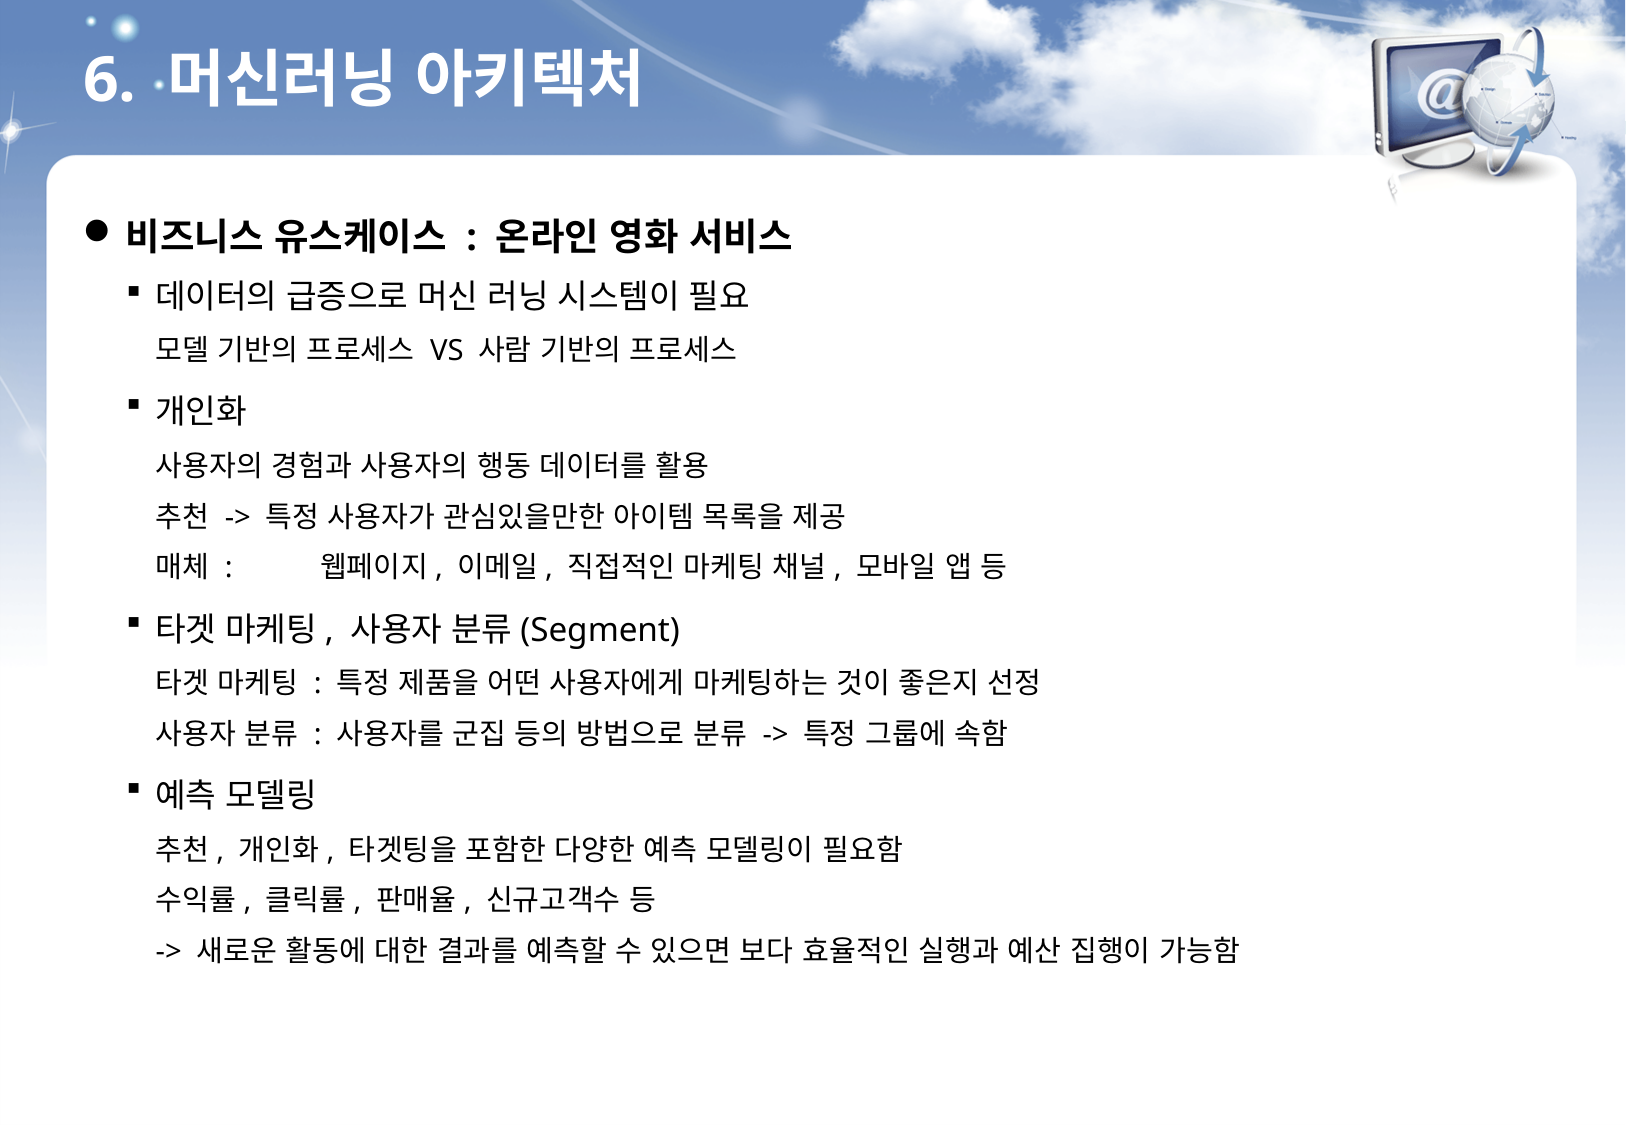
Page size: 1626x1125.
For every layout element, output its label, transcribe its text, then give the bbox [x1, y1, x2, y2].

picture [0, 0, 1626, 1125]
title 6. 머신러닝 아키텍처 [68, 31, 1464, 138]
text_box 비즈니스 유스케이스 : 온라인 영화 서비스 데이터의 급증으로 머신 러닝 시스템이 필요 모델 기반의 프로세스 VS 사람 기반의 프로세스 개인화 사용자의 경험과 사용자의 행동 데이터를 활용 추천 -> 특정 사용자가 관심있을만한 아이템 목록을 제공 매체 : 웹페이지, 이메일, 직접적인 마케팅 채널, 모바일 앱 등 타겟 마케팅, 사용자 분류(Segment) 타겟 마케팅 : 특정 제품을 어떤 사용자에게 마케팅하는 것이 좋은지 선정 사용자 분류 : 사용자를 군집 등의 방법으로 분류 -> 특정 그룹에 속함 예측 모델링 추천, 개인화, 타겟팅을 포함한 다양한 예측 모델링이 필요함 수익률, 클릭률, 판매율, 신규고객수 등 -> 새로운 활동에 대한 결과를 예측할 수 있으면 보다 효율적인 실행과 예산 집행이 가능함 [68, 196, 1557, 975]
